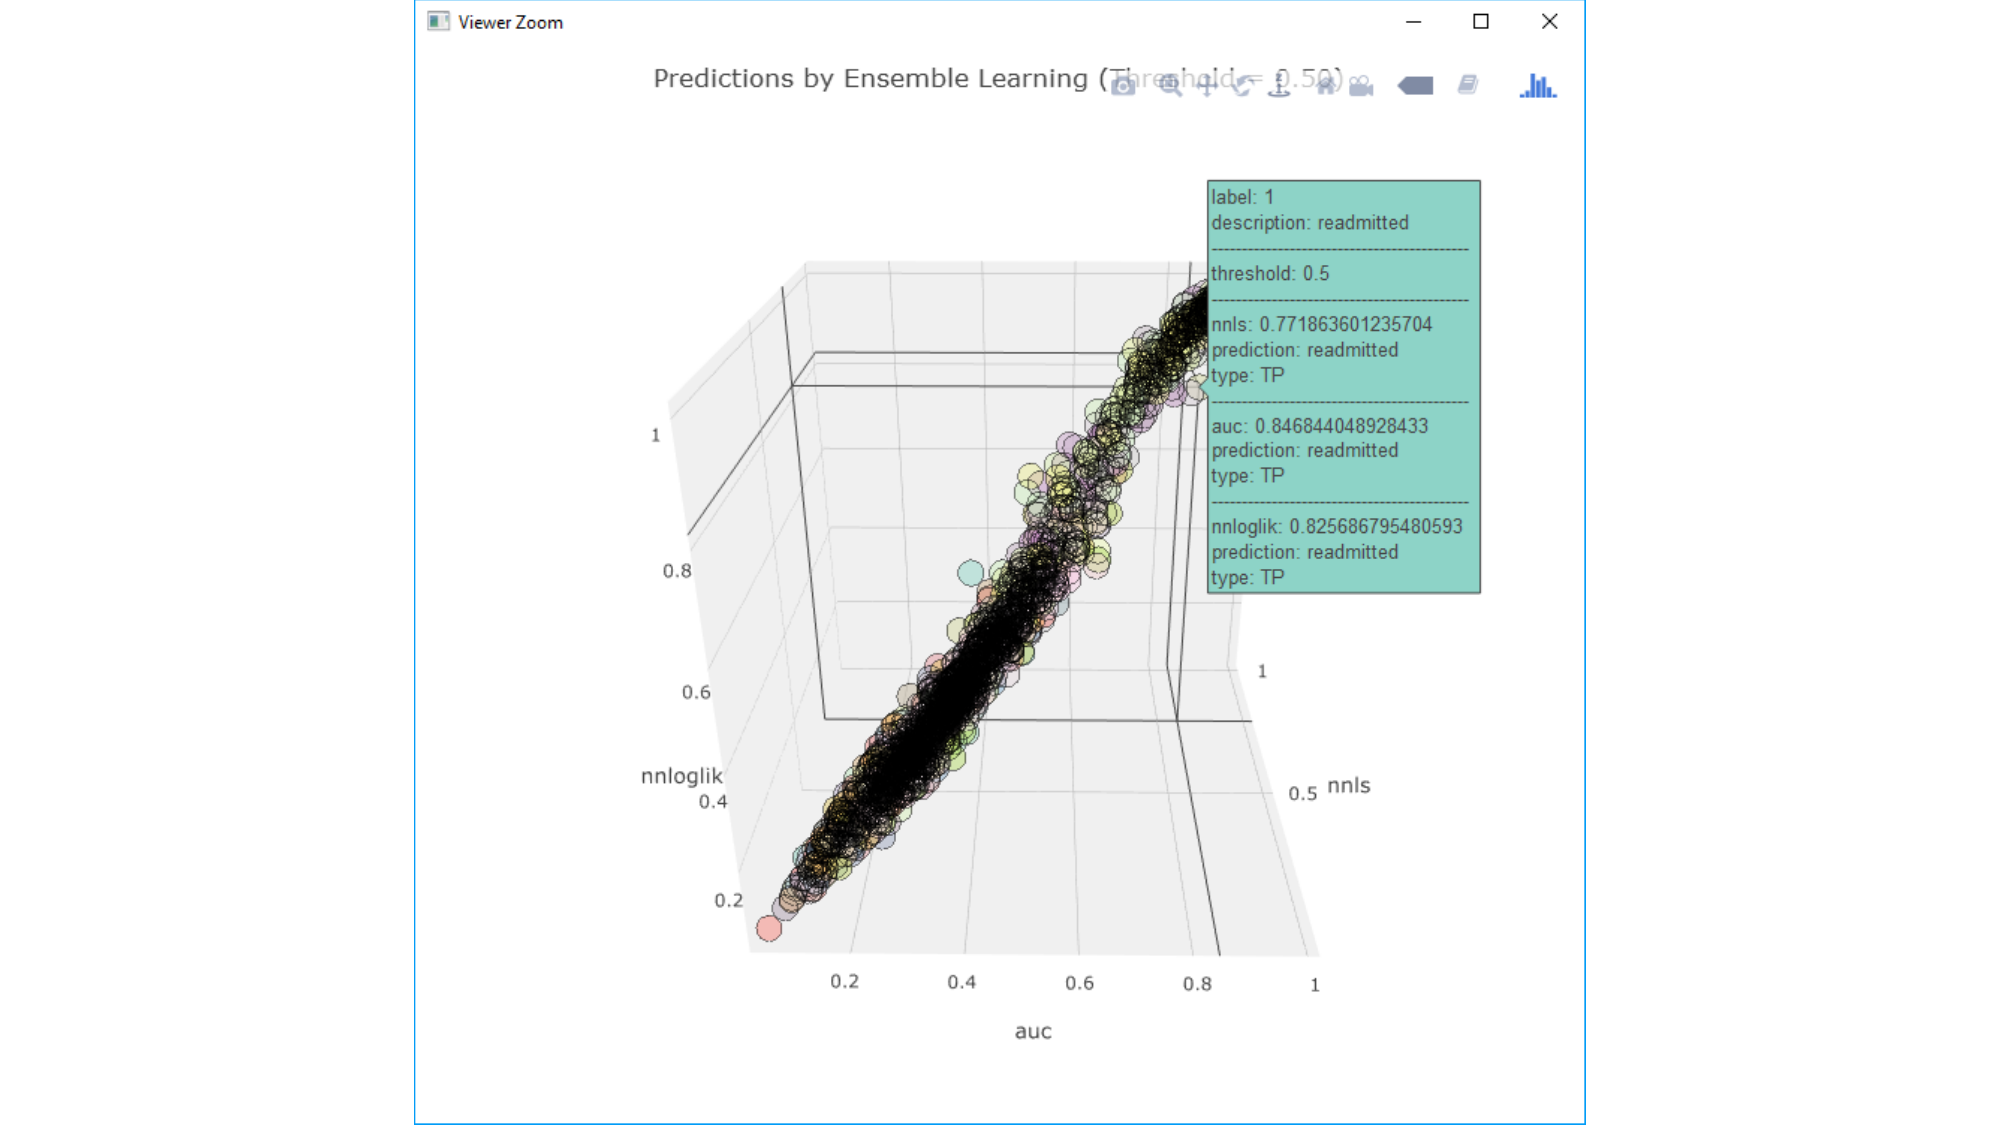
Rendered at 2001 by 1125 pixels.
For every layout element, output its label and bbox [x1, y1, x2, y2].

picture [414, 0, 1586, 1125]
